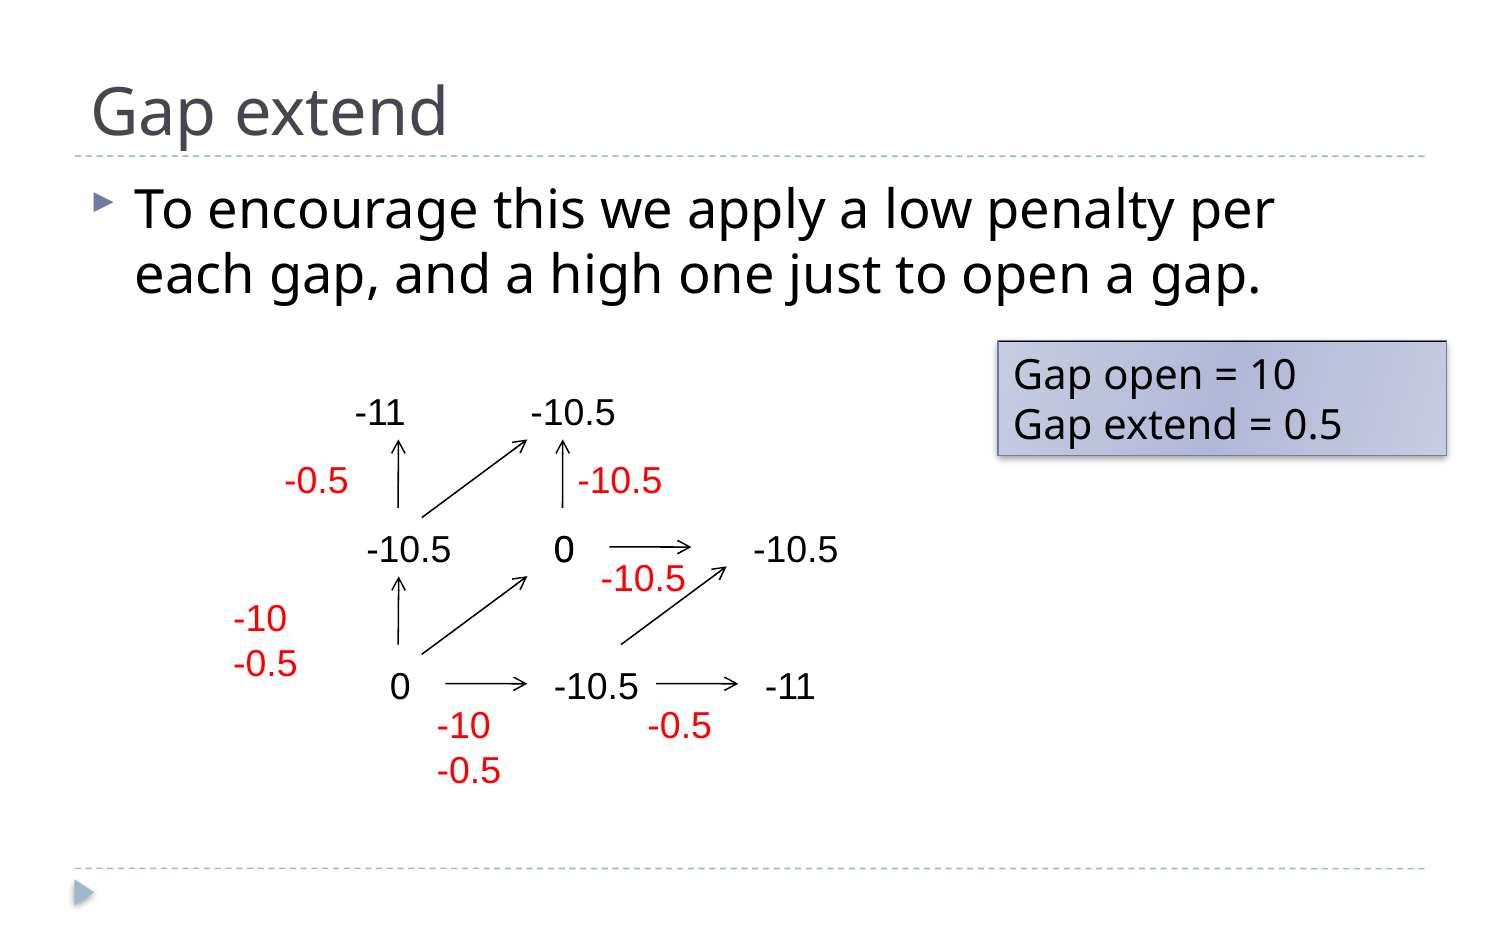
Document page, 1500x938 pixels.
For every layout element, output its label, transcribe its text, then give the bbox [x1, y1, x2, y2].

text_box 0 [538, 517, 633, 578]
text_box -10.5 [562, 449, 727, 509]
text_box -10.5 [738, 517, 963, 578]
text_box -10.5 [538, 654, 715, 714]
text_box 0 [374, 654, 469, 714]
text_box -11 [750, 654, 938, 714]
text_box -10.5 [690, 546, 739, 607]
text_box -10 -0.5 [421, 693, 539, 799]
text_box -10 -0.5 [218, 586, 336, 692]
title Gap extend [75, 20, 1425, 157]
text_box Gap open = 10 Gap extend = 0.5 [997, 340, 1447, 456]
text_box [634, 552, 714, 659]
text_box -10.5 [515, 380, 750, 441]
list To encourage this we apply a low penalty per each gap, and a high one just to open a gap. [75, 166, 1425, 842]
text_box -10.5 [585, 546, 628, 607]
text_box -0.5 [632, 693, 750, 754]
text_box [421, 575, 528, 655]
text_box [435, 425, 514, 532]
text_box -10.5 [351, 517, 514, 578]
text_box -11 [339, 380, 504, 441]
text_box -0.5 [269, 449, 387, 509]
